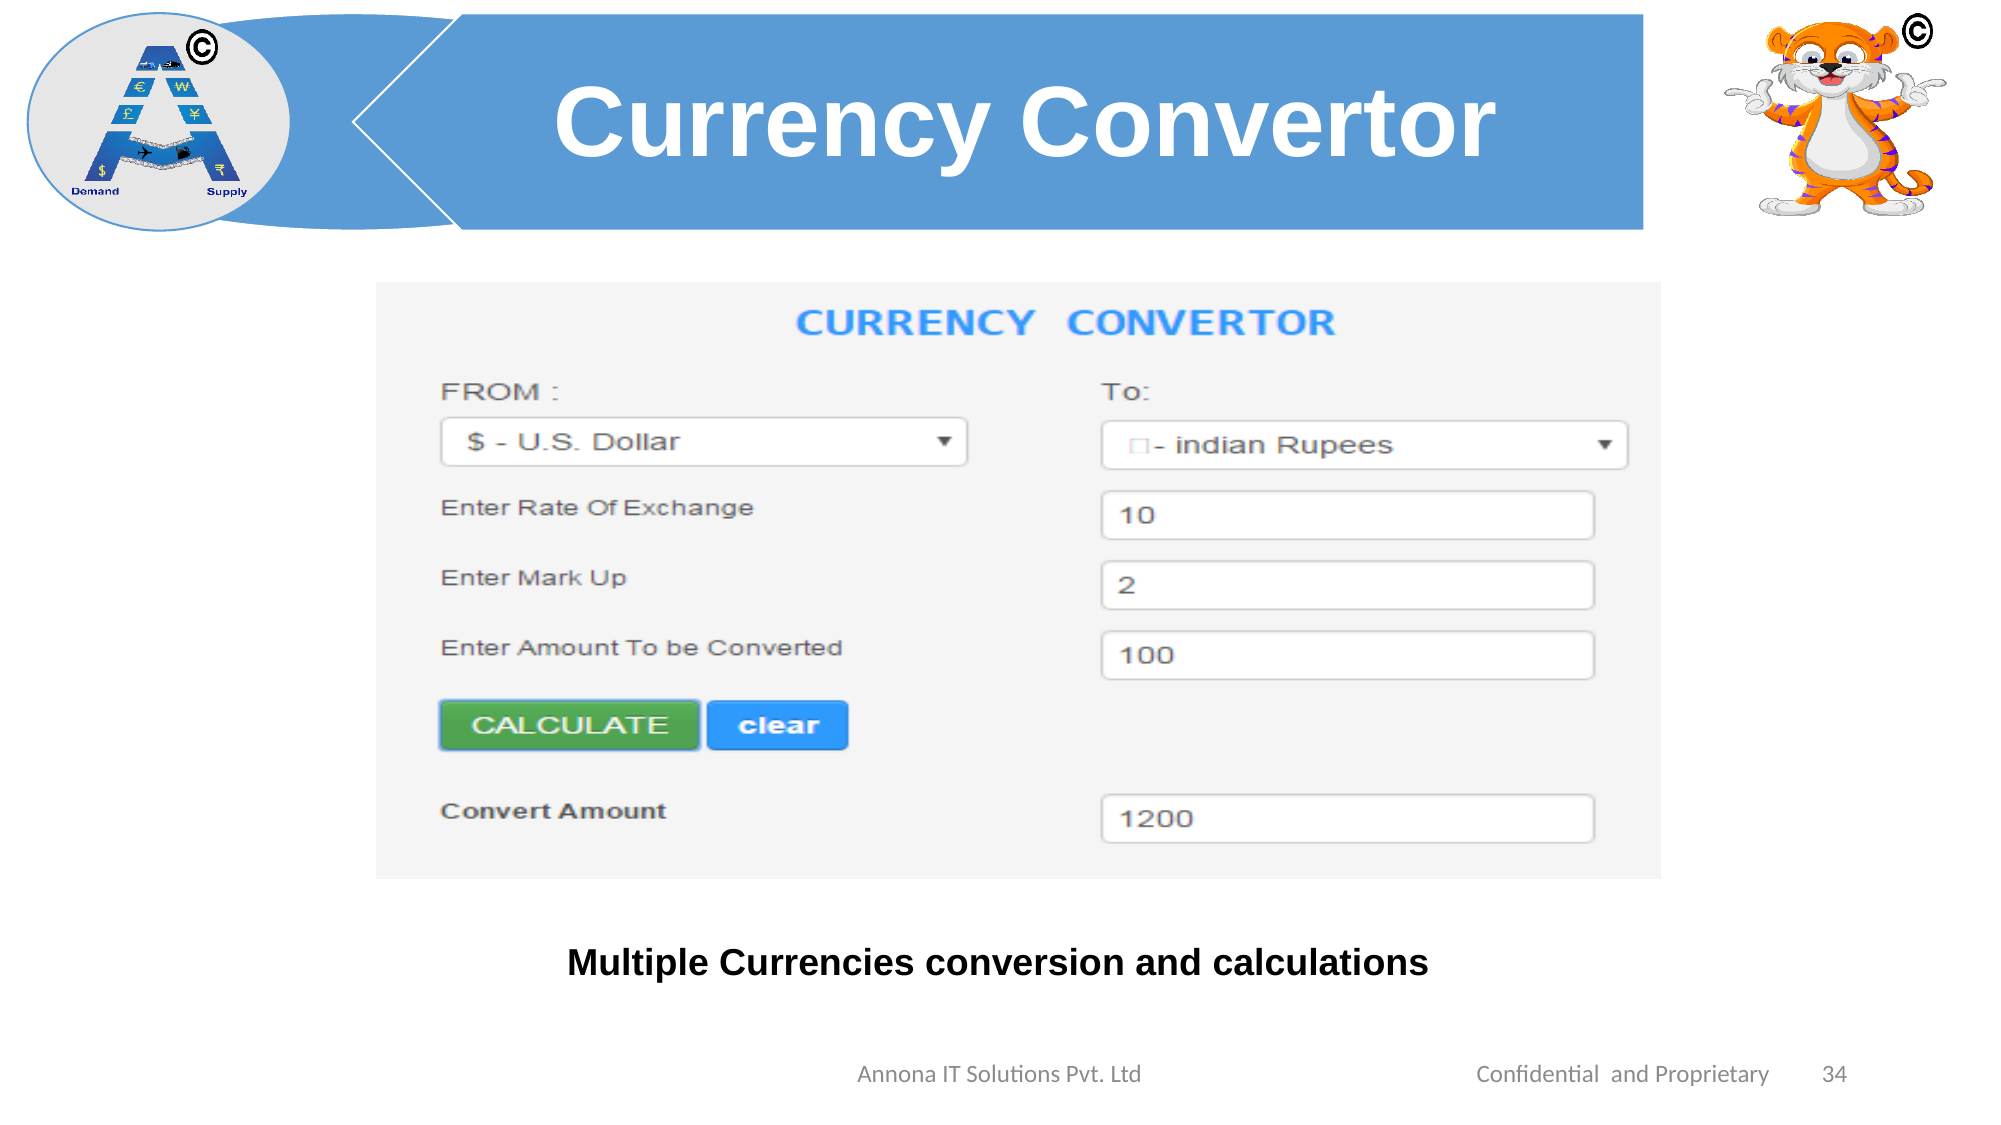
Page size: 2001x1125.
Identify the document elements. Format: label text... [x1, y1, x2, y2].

slide_number Confidential and Proprietary 34 [1412, 1042, 1863, 1103]
text_box Multiple Currencies conversion and calculations [552, 930, 1445, 991]
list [71, 46, 247, 197]
footer Annona IT Solutions Pvt. Ltd [662, 1042, 1338, 1103]
picture [1700, 13, 1970, 224]
picture [186, 29, 218, 65]
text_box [27, 13, 1970, 231]
picture [375, 282, 1661, 880]
